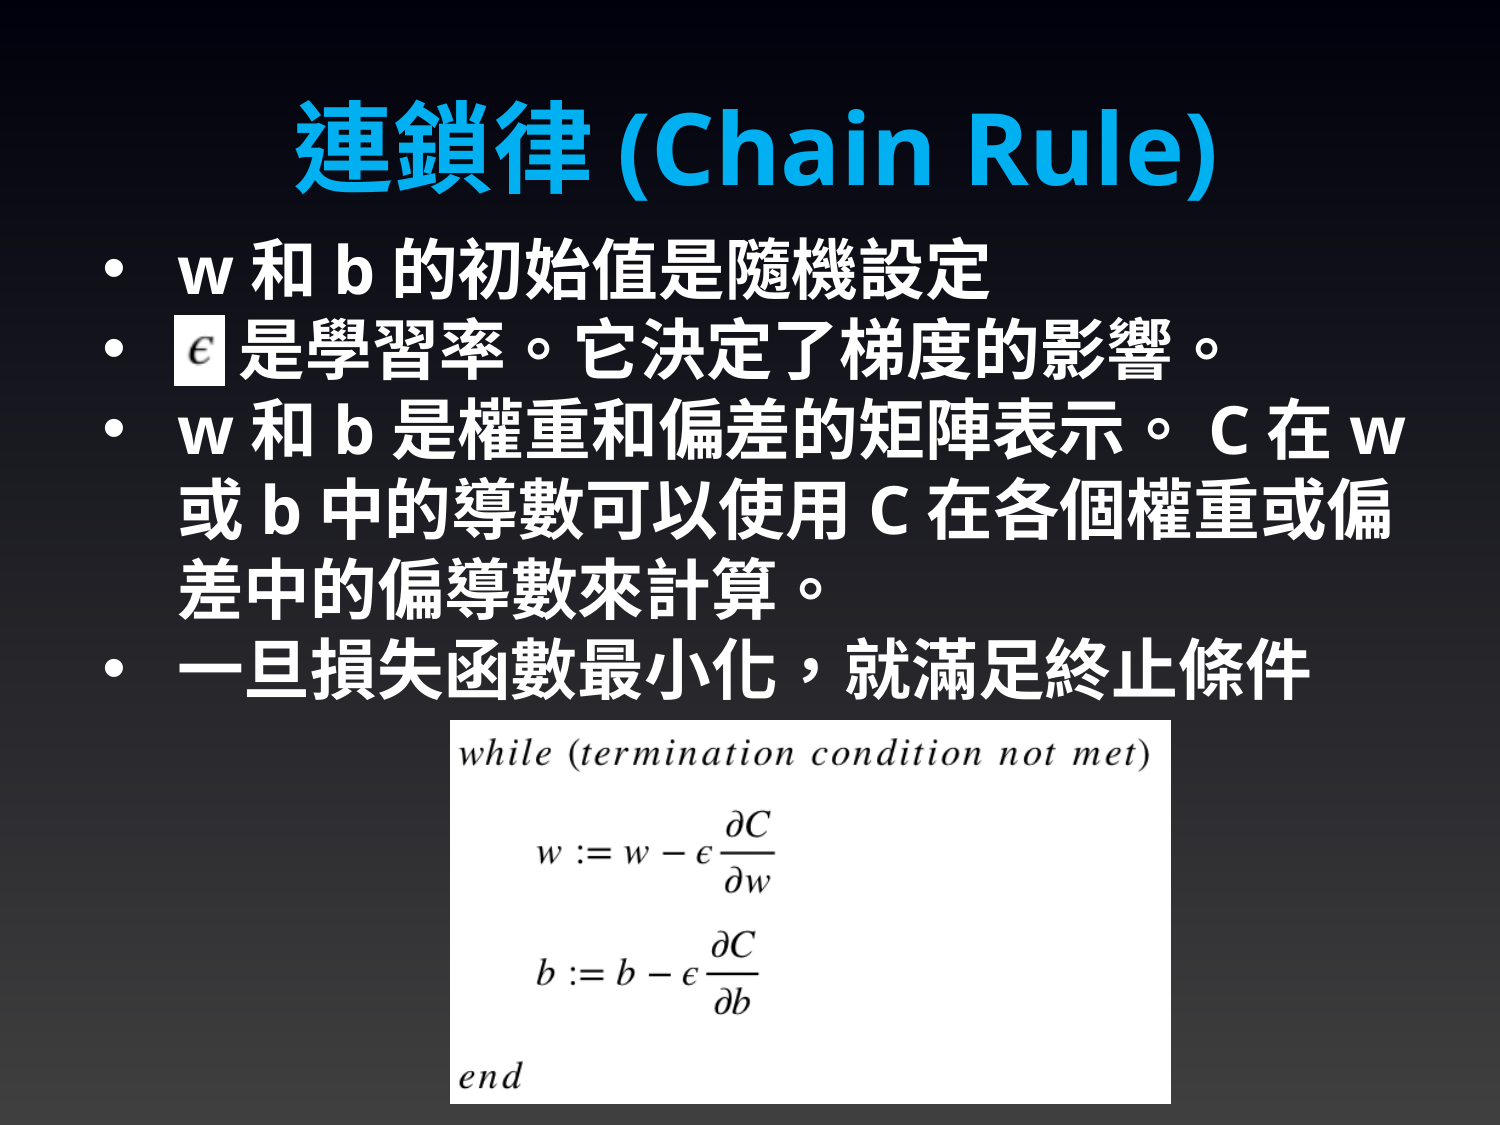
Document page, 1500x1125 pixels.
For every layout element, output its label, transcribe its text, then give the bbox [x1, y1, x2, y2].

text_box w和b的初始值是隨機設定 是學習率。它決定了梯度的影響。 w和b是權重和偏差的矩陣表示。C在w或b中的導數可以使用C在各個權重或偏差中的偏導數來計算。 一旦損失函數最小化，就滿足終止條件 [87, 220, 1463, 715]
picture [174, 315, 226, 386]
picture [449, 719, 1171, 1104]
text_box 連鎖律(Chain Rule) [174, 57, 1338, 220]
